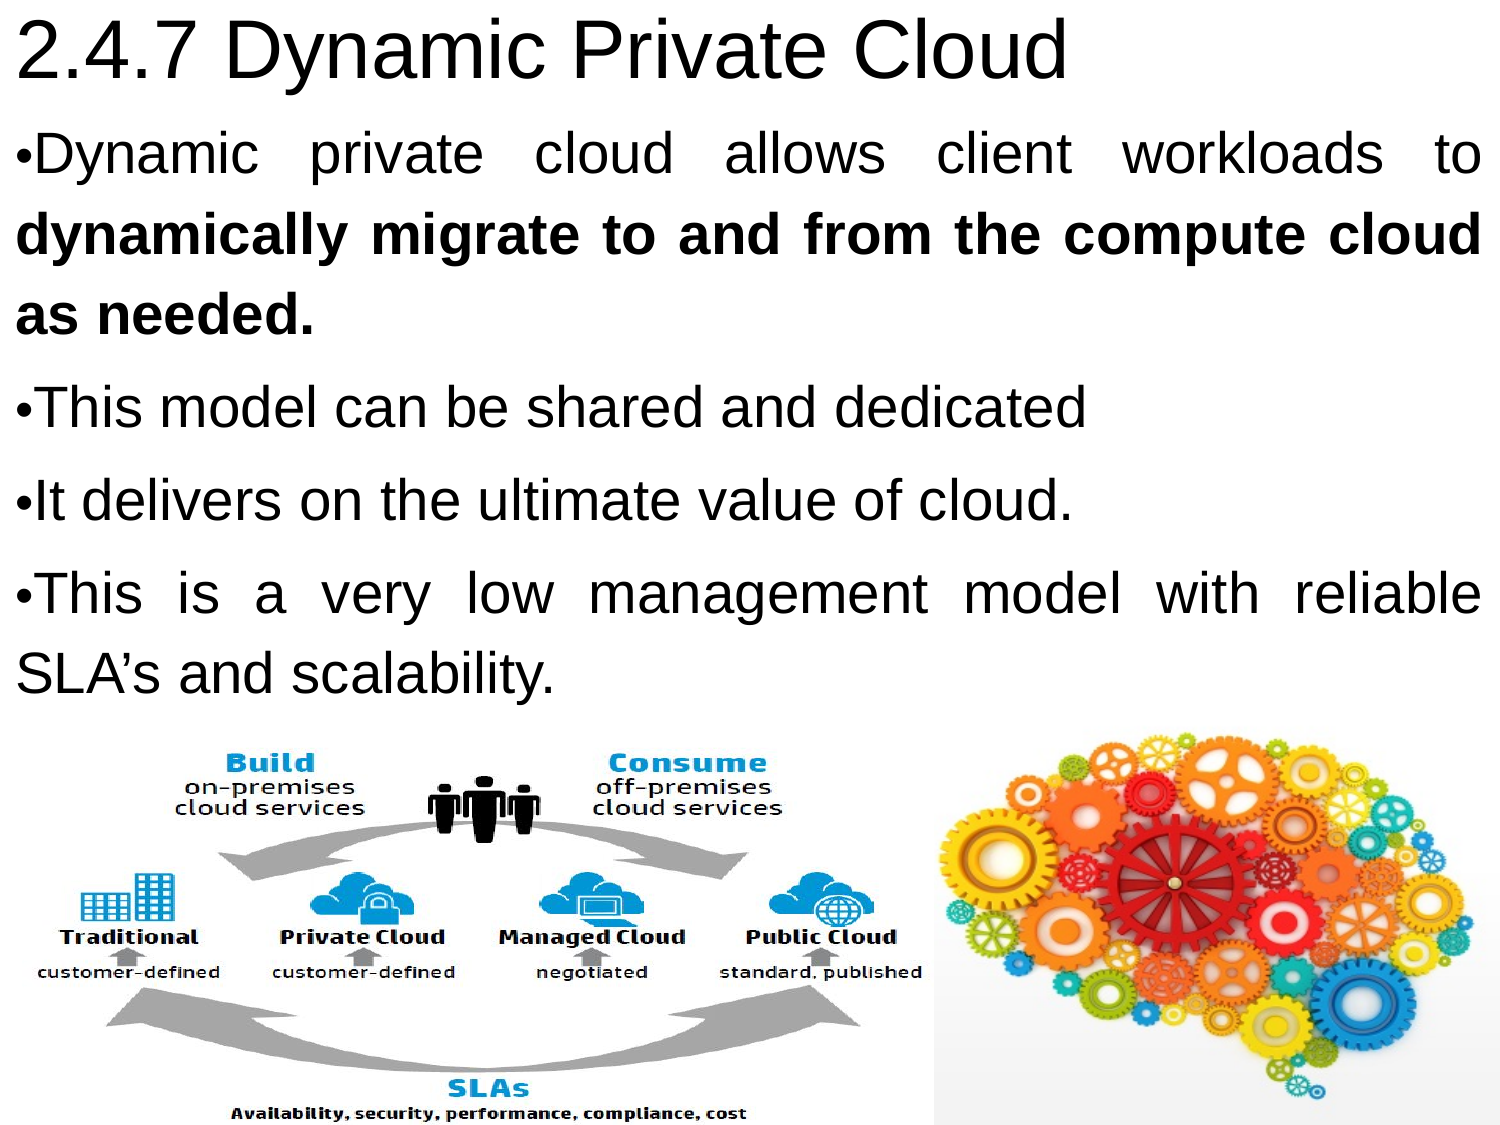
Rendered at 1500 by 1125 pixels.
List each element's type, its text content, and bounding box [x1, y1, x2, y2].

list •Dynamic private cloud allows client workloads to dynamically migrate to and from the compute cloud as needed. •This model can be shared and dedicated •It delivers on the ultimate value of cloud. •This is a very low management model with reliable SLA’s and scalability. [0, 90, 1500, 1111]
text_box 2.4.7 Dynamic Private Cloud [0, 0, 1500, 90]
picture [22, 705, 1500, 1125]
